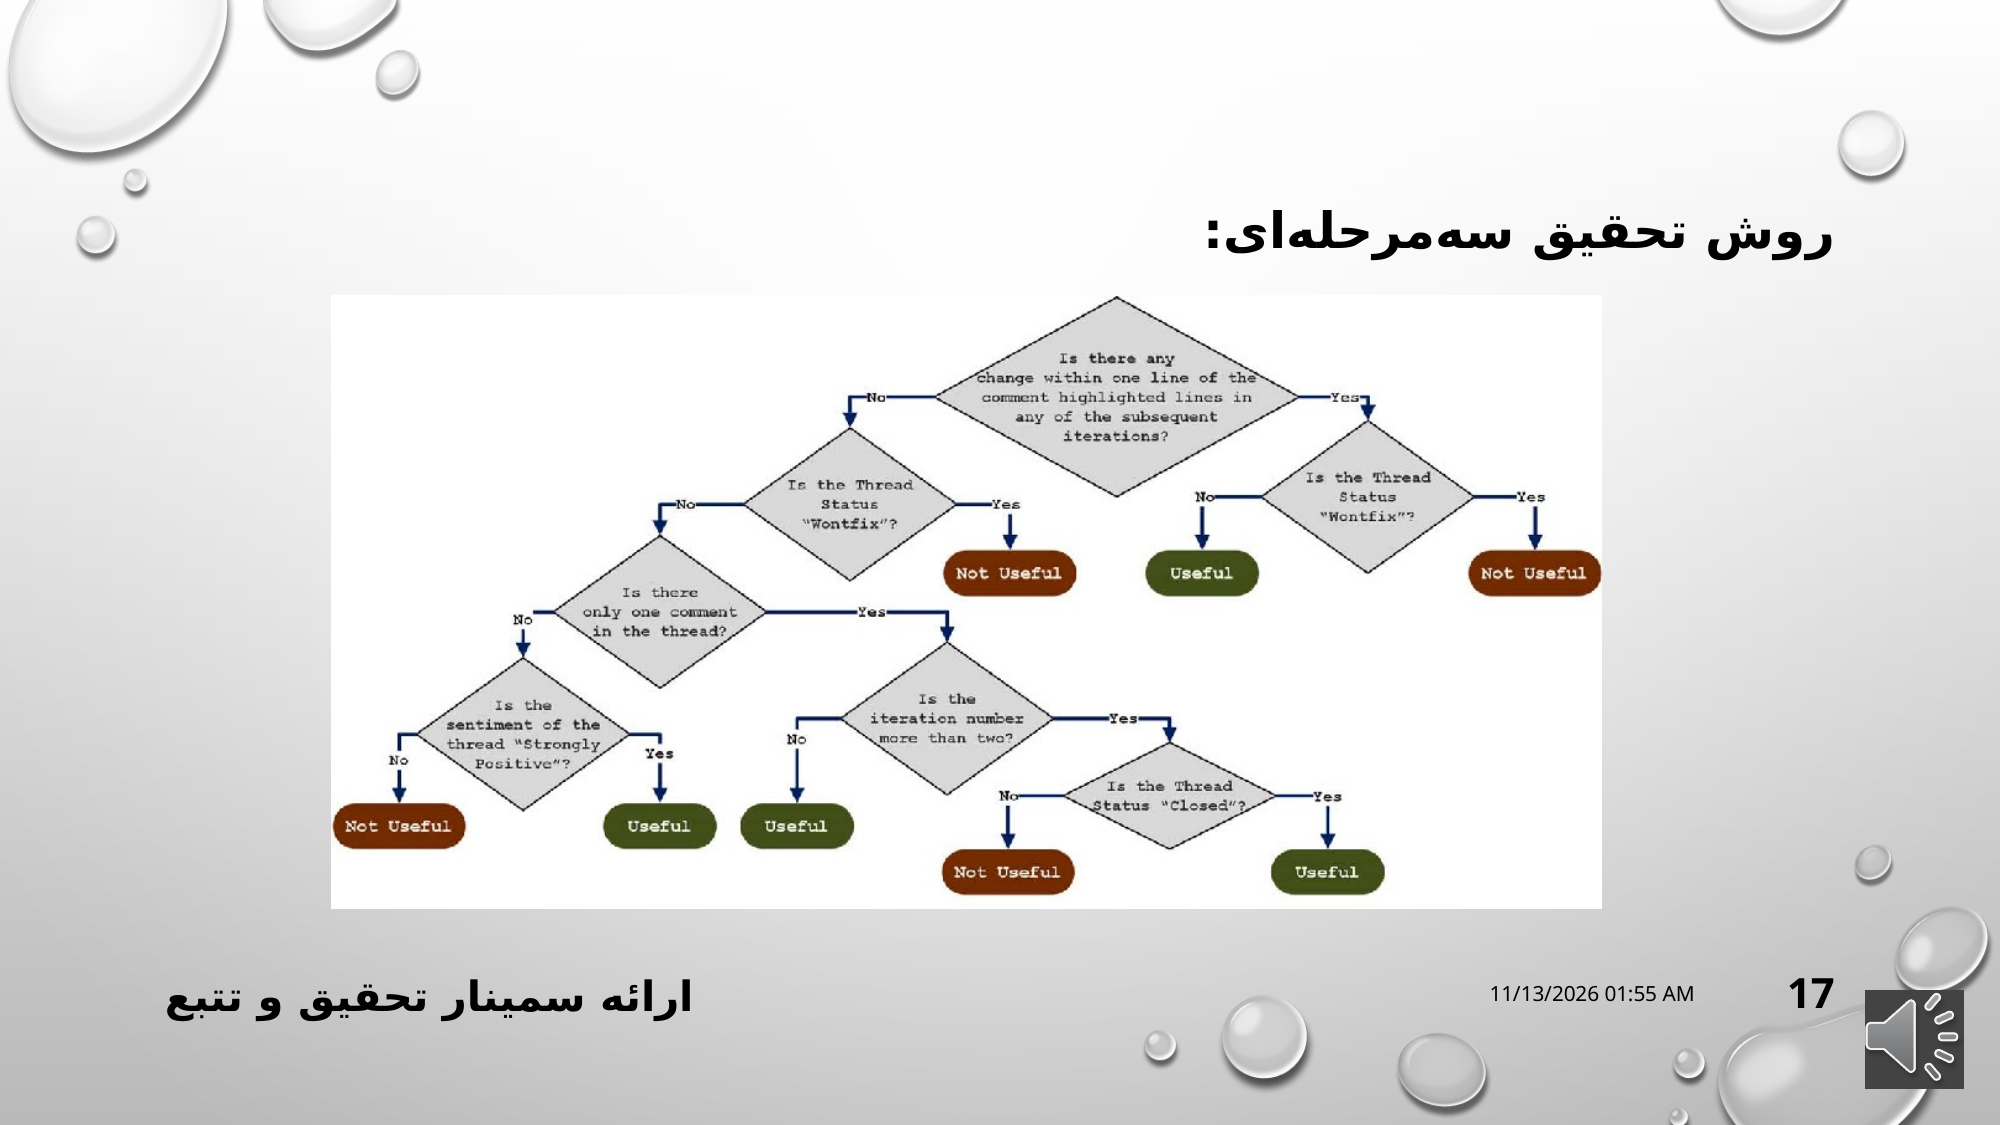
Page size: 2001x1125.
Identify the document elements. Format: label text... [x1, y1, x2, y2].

slide_number 17 [1724, 965, 1851, 1025]
list [149, 388, 1850, 950]
footer ارائه سمینار تحقیق و تتبع [149, 965, 1245, 1025]
picture [0, 0, 2000, 1125]
slide_number 07 ژانويه 22 [1259, 965, 1710, 1025]
title روش تحقیق سه‌مرحله‌ای: [149, 101, 1851, 364]
